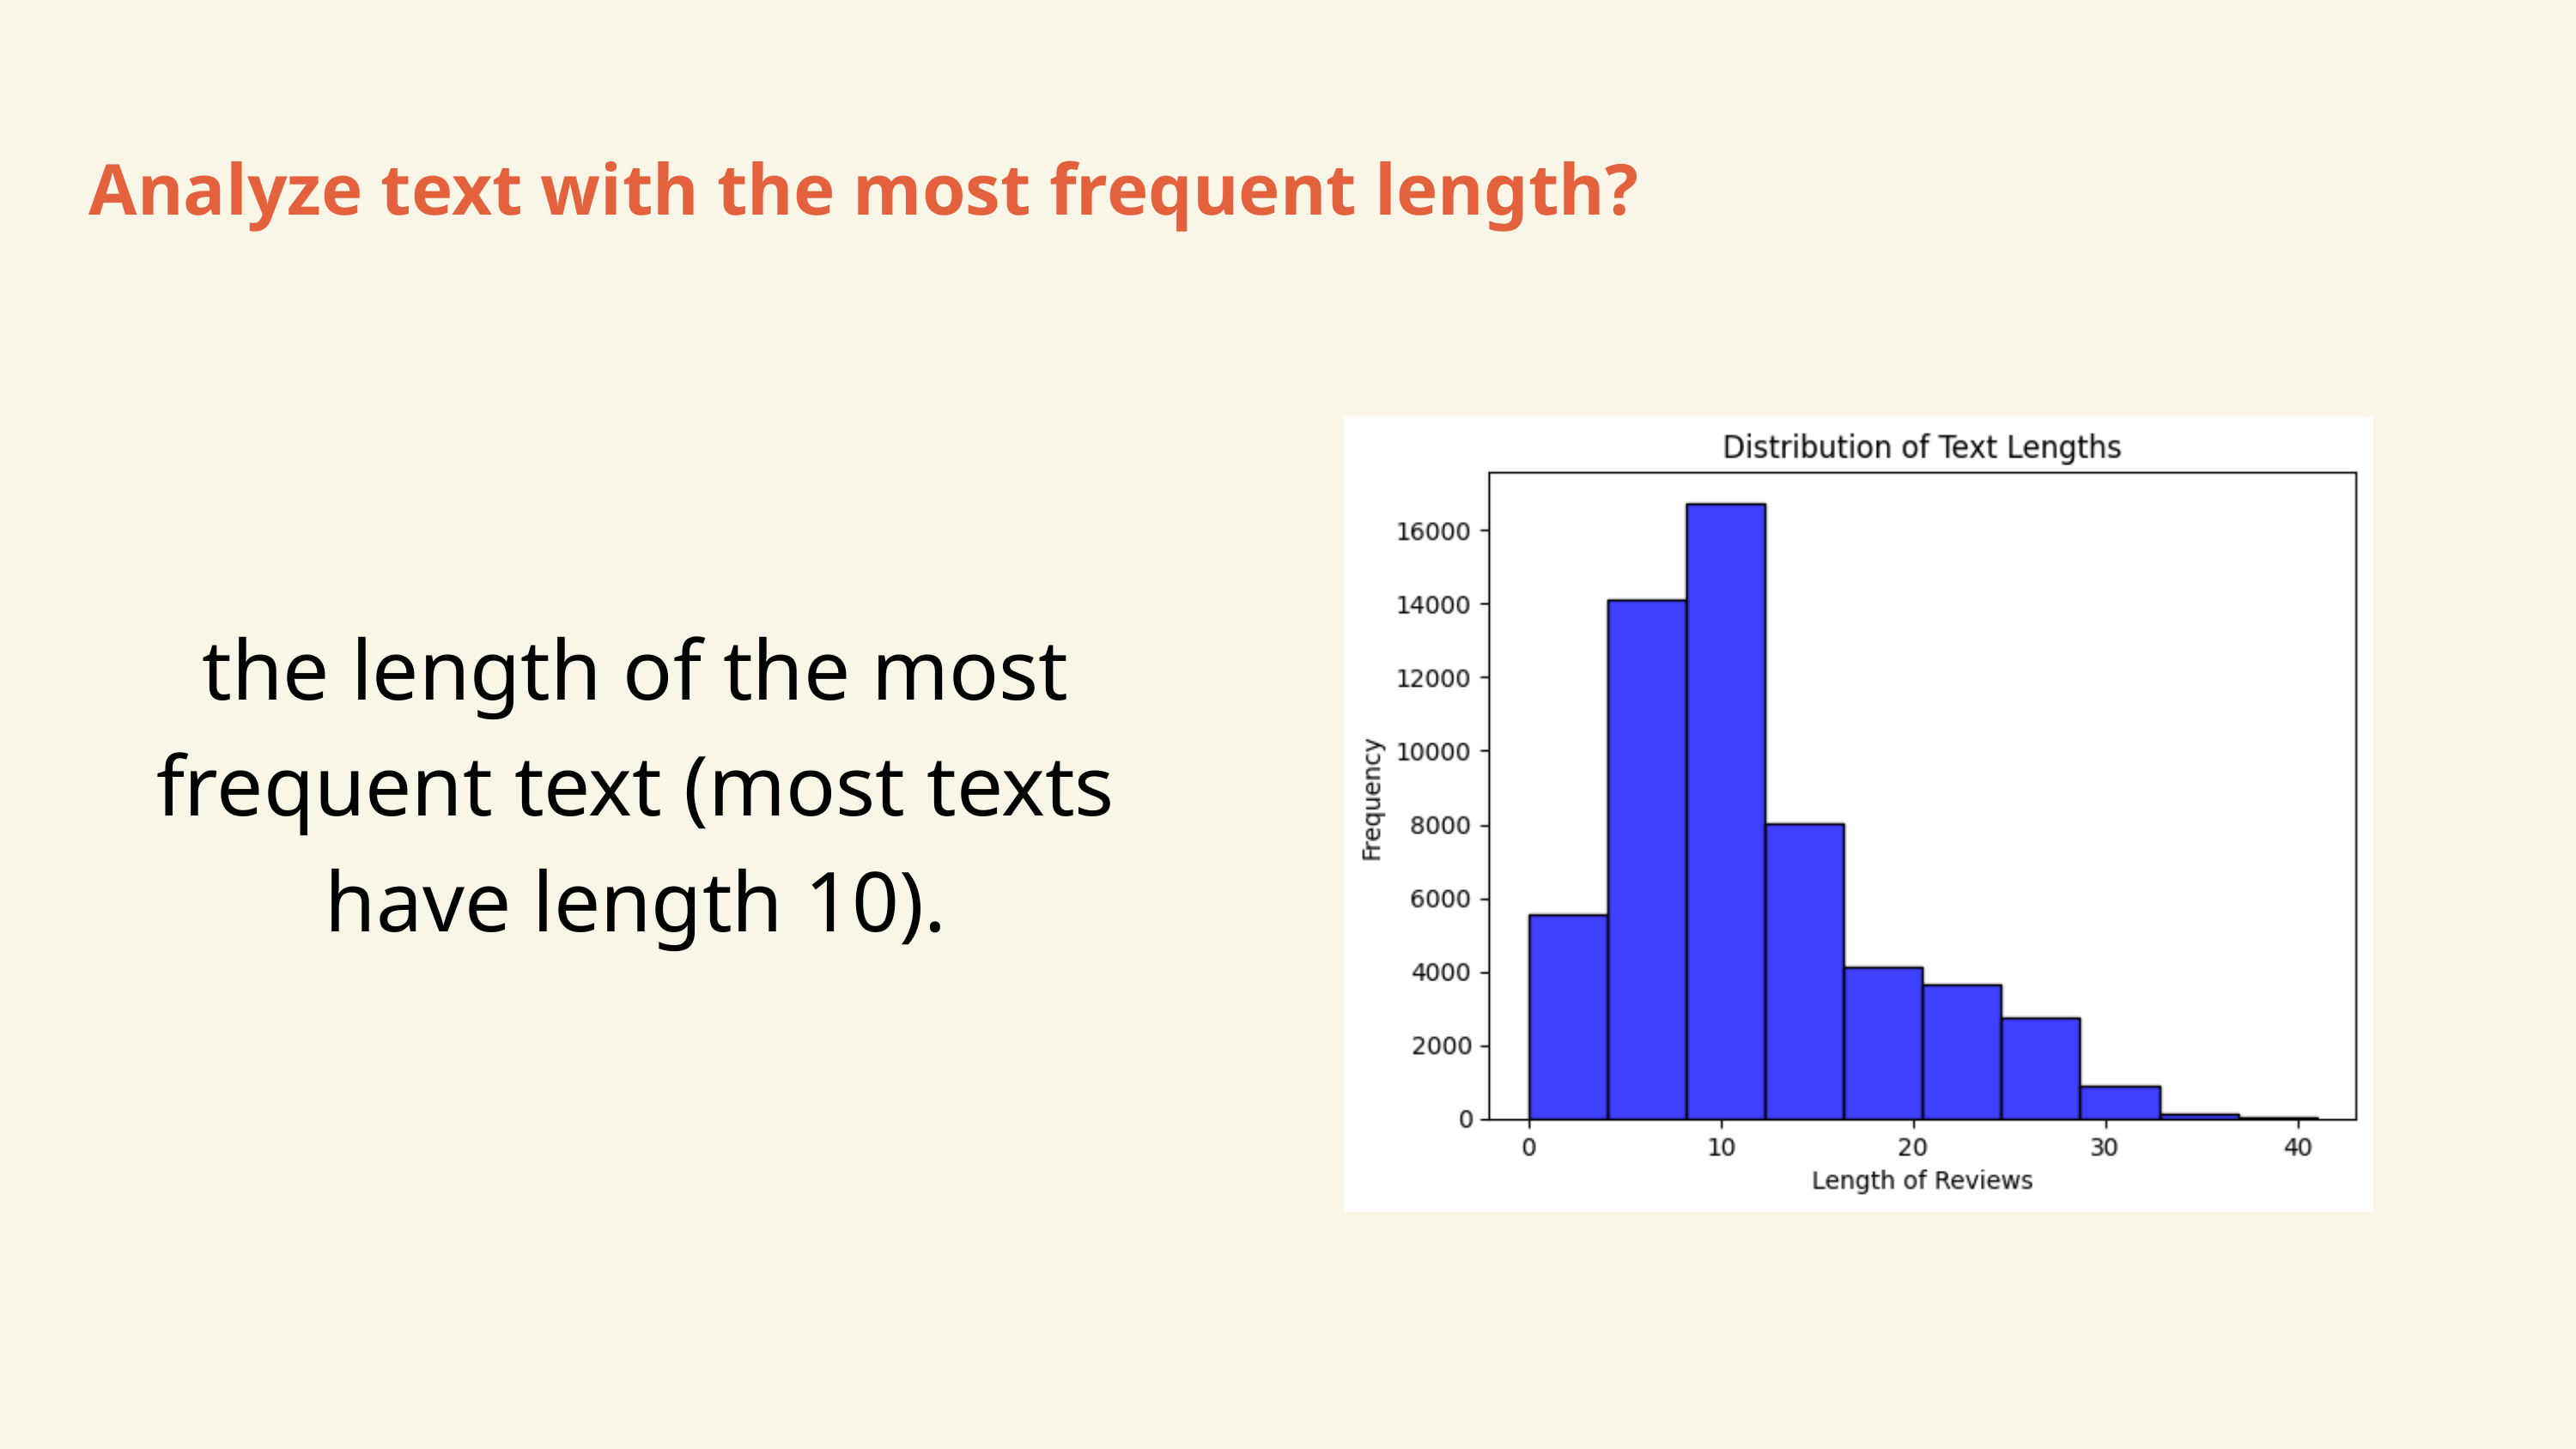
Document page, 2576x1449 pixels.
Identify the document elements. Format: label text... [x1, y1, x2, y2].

text_box Analyze text with the most frequent length? [88, 130, 1660, 230]
text_box [1344, 416, 2373, 1212]
text_box the length of the most frequent text (most texts have length 10). [88, 600, 1184, 1064]
